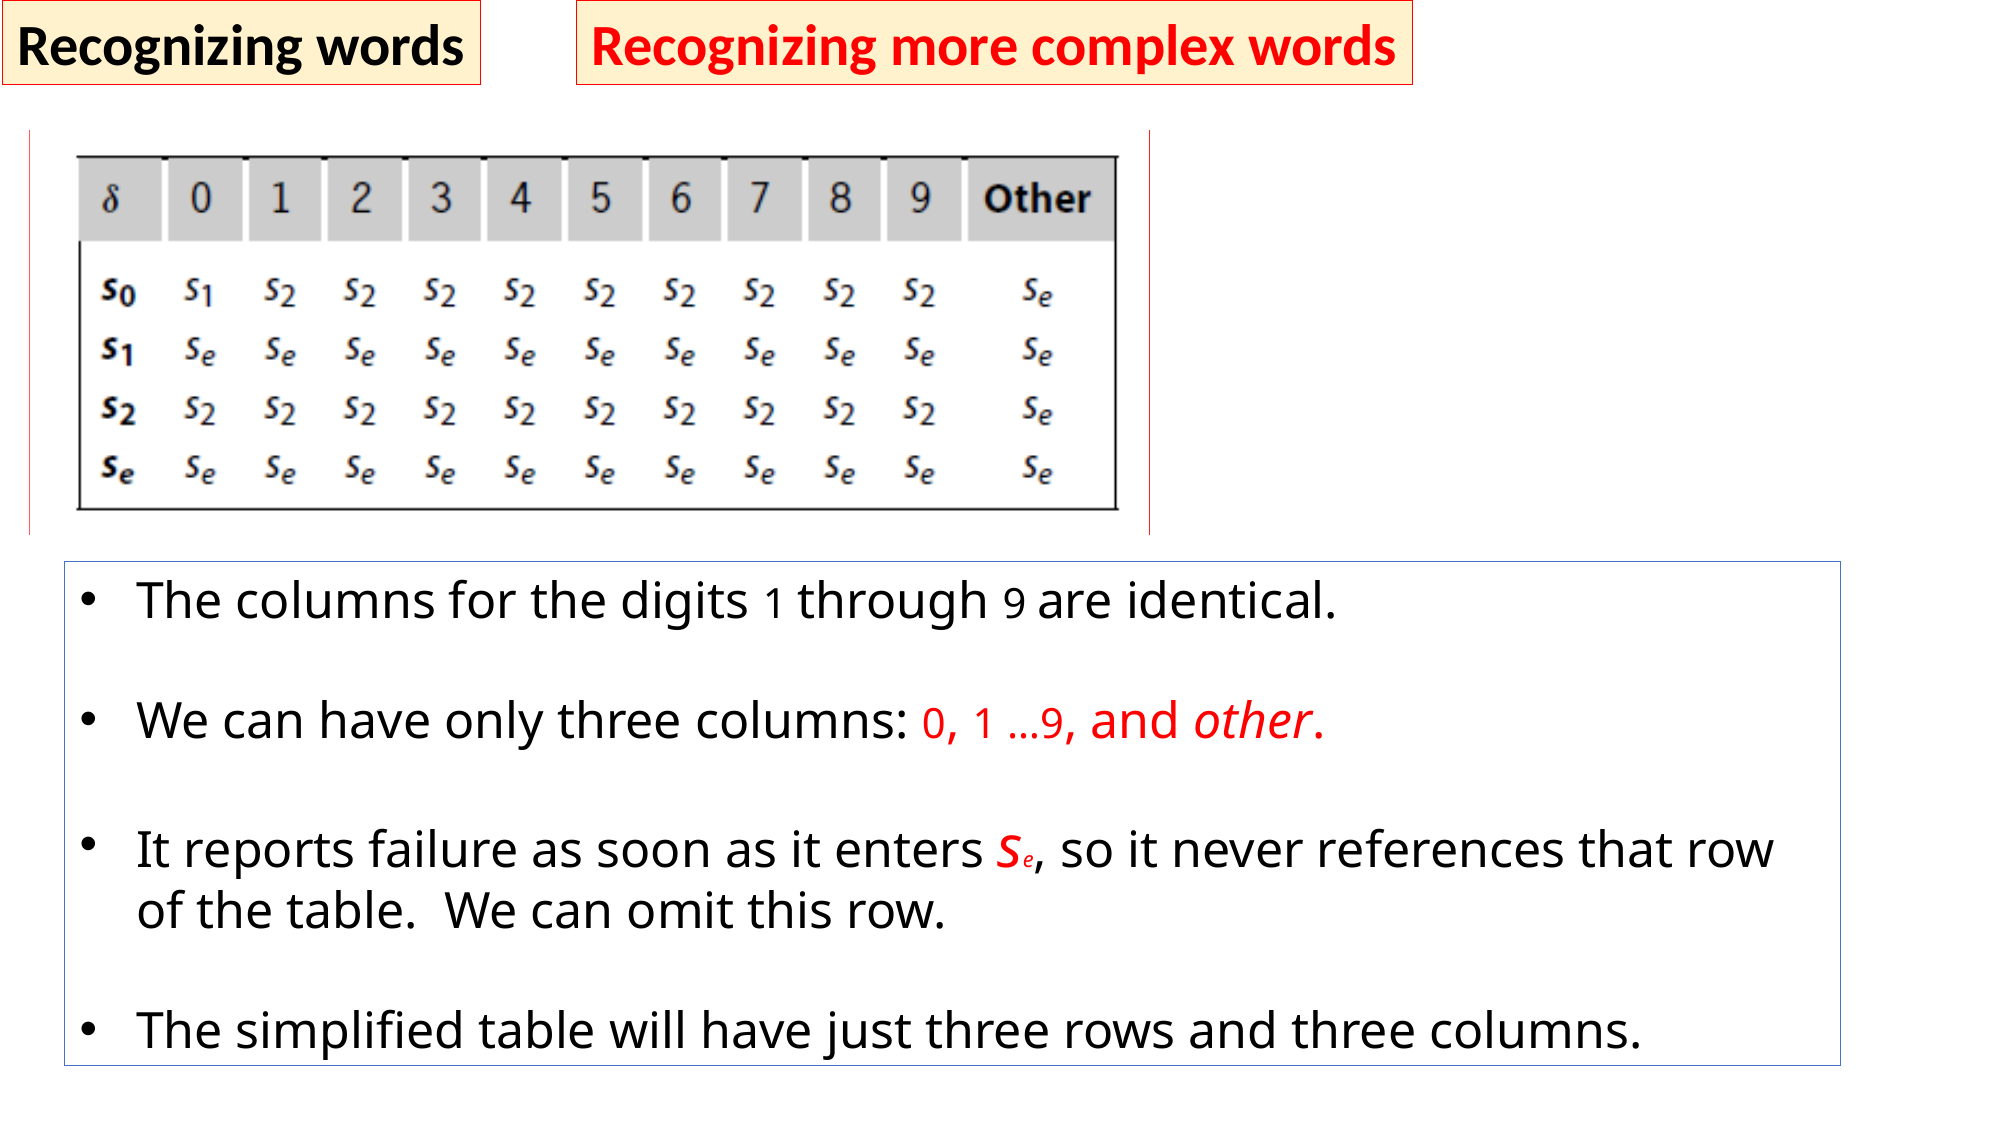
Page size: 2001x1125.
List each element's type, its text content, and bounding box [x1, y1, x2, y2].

text_box Recognizing words [2, 0, 481, 85]
text_box The columns for the digits 1 through 9 are identical. We can have only three columns: 0, 1 …9, and other. It reports failure as soon as it enters se, so it never references that row of the table. We can omit this row. The simplified table will have just three rows and three columns. [64, 561, 1841, 1066]
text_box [29, 130, 1150, 535]
text_box Recognizing more complex words [576, 0, 1413, 85]
